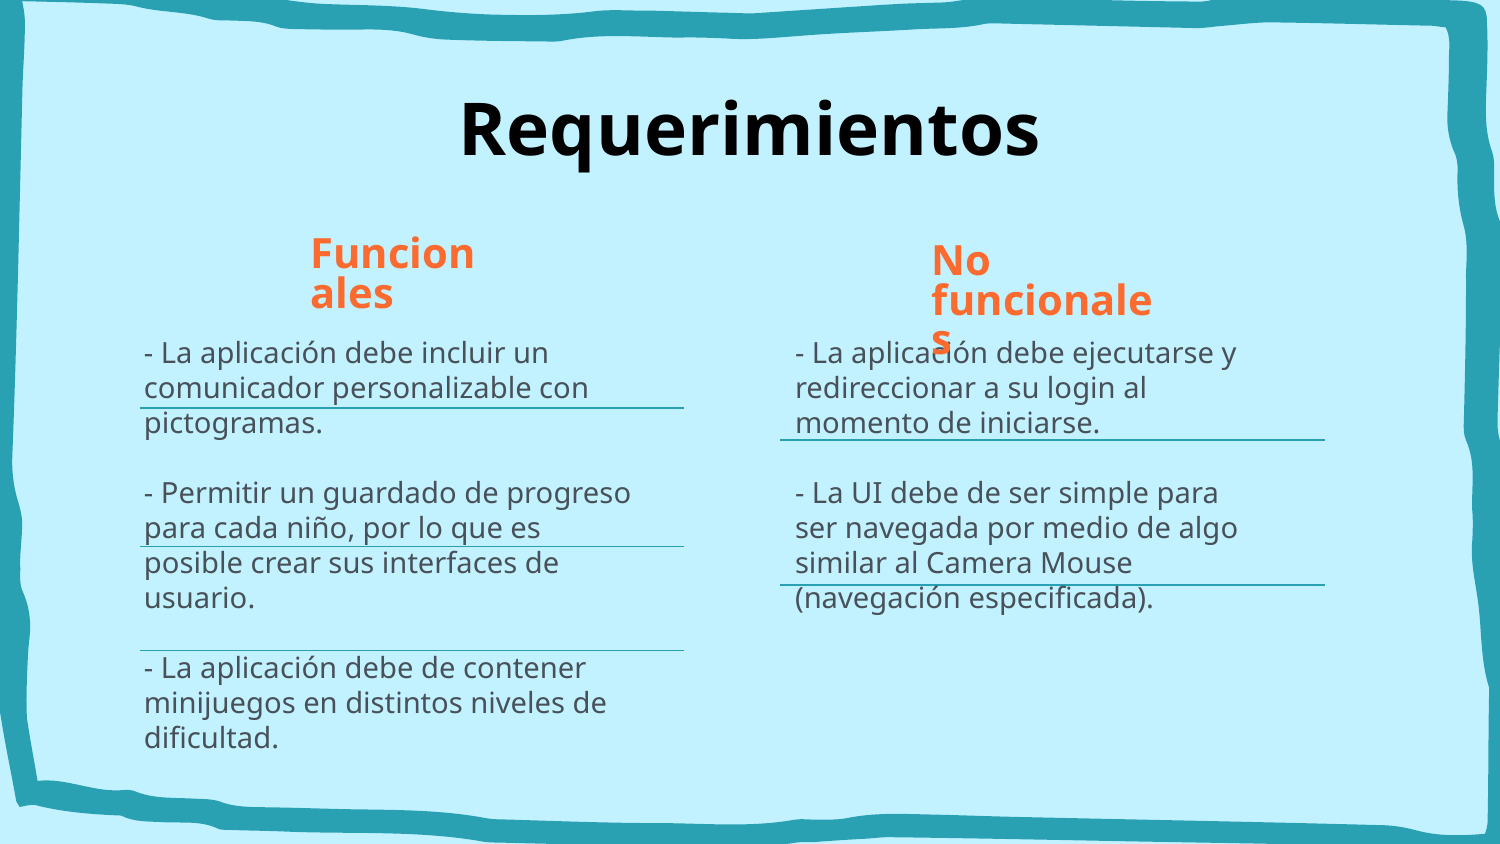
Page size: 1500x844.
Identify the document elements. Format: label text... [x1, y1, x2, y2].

subtitle No funcionales [931, 228, 1173, 341]
text_box - La aplicación debe ejecutarse y redireccionar a su login al momento de iniciarse. - La UI debe de ser simple para ser navegada por medio de algo similar al Camera Mouse (navegación especificada). [780, 447, 1273, 584]
text_box - La aplicación debe incluir un comunicador personalizable con pictogramas. - Permitir un guardado de progreso para cada niño, por lo que es posible crear sus interfaces de usuario. - La aplicación debe de contener minijuegos en distintos niveles de dificultad. [128, 319, 662, 756]
text_box - La aplicación debe ejecutarse y redireccionar a su login al momento de iniciarse. - La UI debe de ser simple para ser navegada por medio de algo similar al Camera Mouse (navegación especificada). [780, 593, 1273, 629]
text_box - La aplicación debe ejecutarse y redireccionar a su login al momento de iniciarse. - La UI debe de ser simple para ser navegada por medio de algo similar al Camera Mouse (navegación especificada). [780, 319, 1273, 439]
subtitle Funcionales [310, 221, 489, 334]
title Requerimientos [321, 79, 1179, 174]
